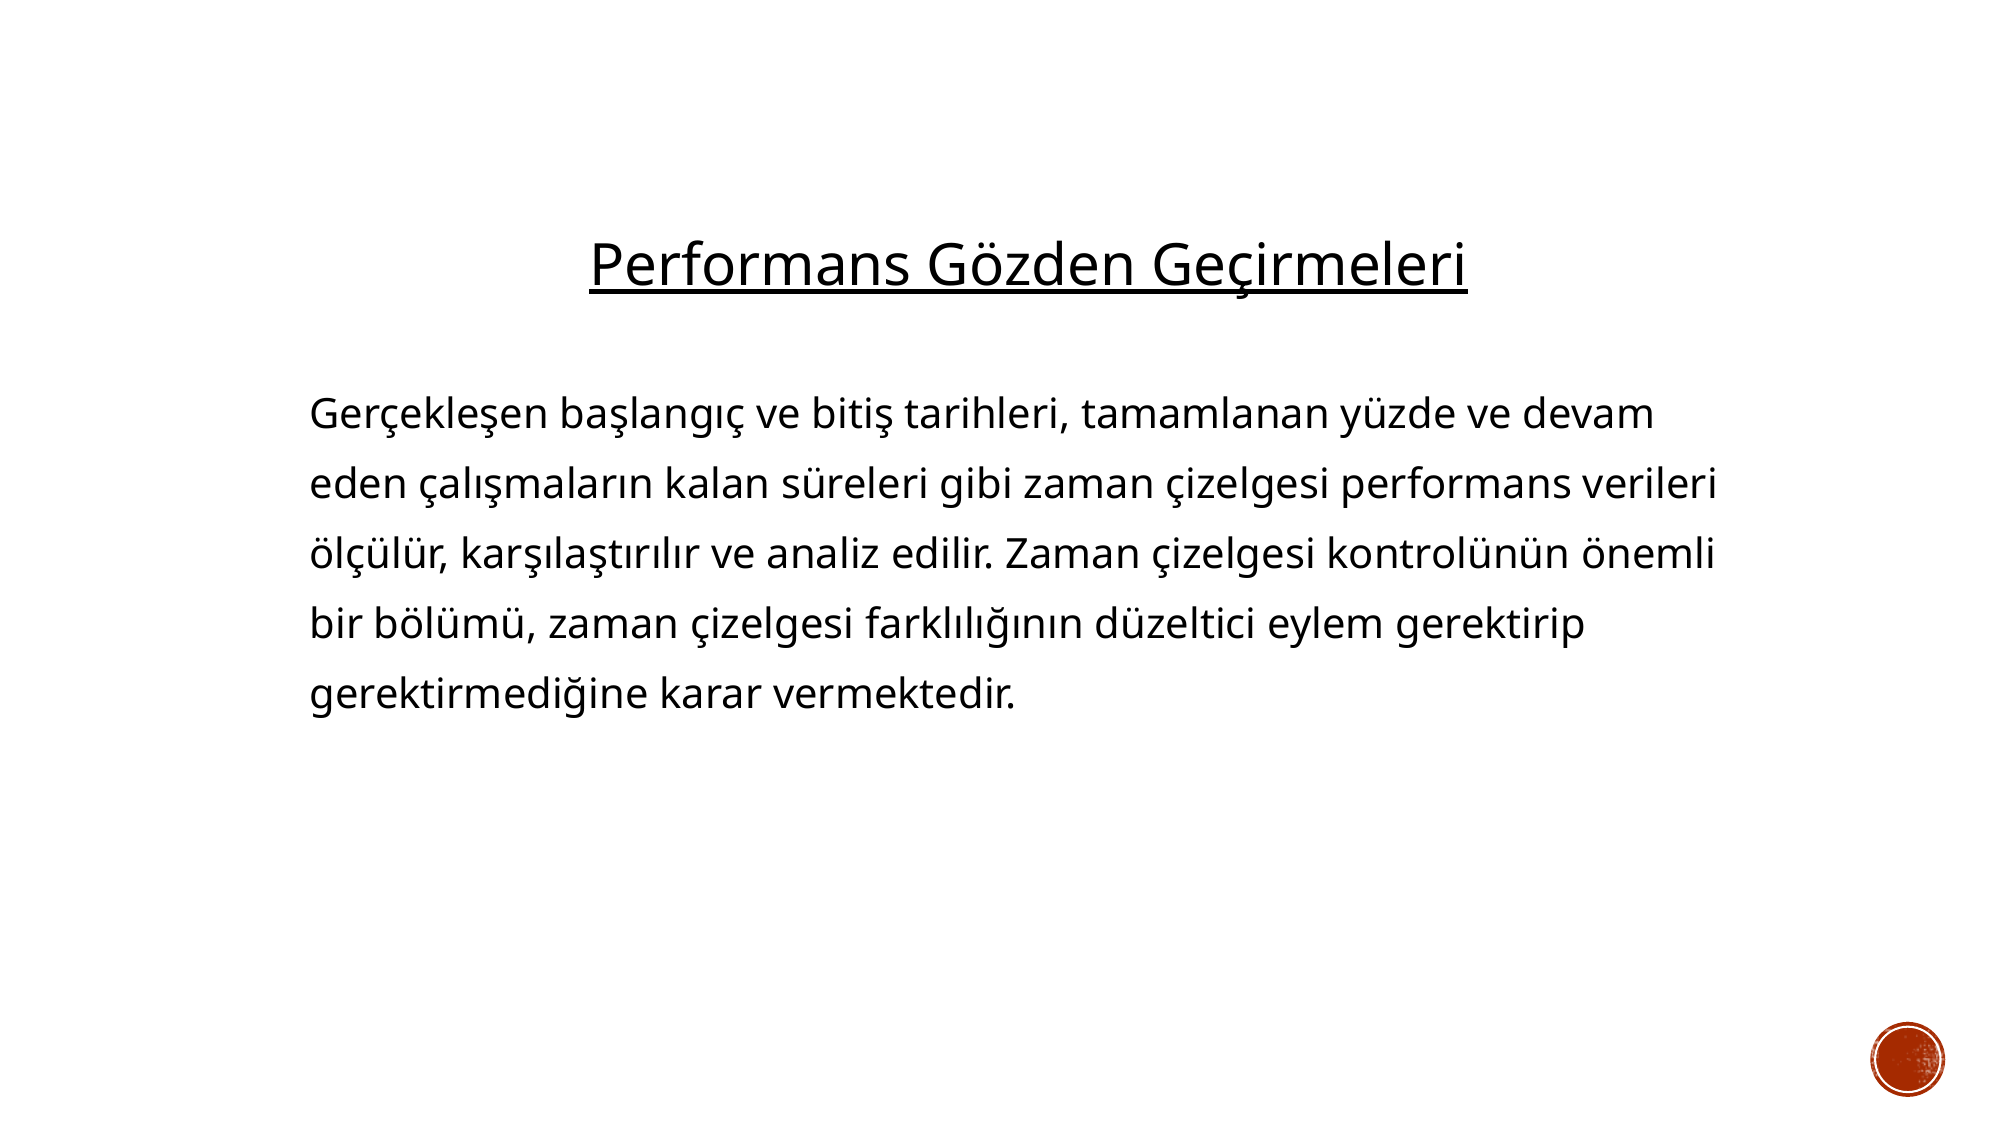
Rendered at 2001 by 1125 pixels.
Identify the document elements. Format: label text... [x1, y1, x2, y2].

list Performans Gözden Geçirmeleri Gerçekleşen başlangıç ve bitiş tarihleri, tamamlanan yüzde ve devam eden çalışmaların kalan süreleri gibi zaman çizelgesi performans verileri ölçülür, karşılaştırılır ve analiz edilir. Zaman çizelgesi kontrolünün önemli bir bölümü, zaman çizelgesi farklılığının düzeltici eylem gerektirip gerektirmediğine karar vermektedir. [294, 227, 1763, 841]
